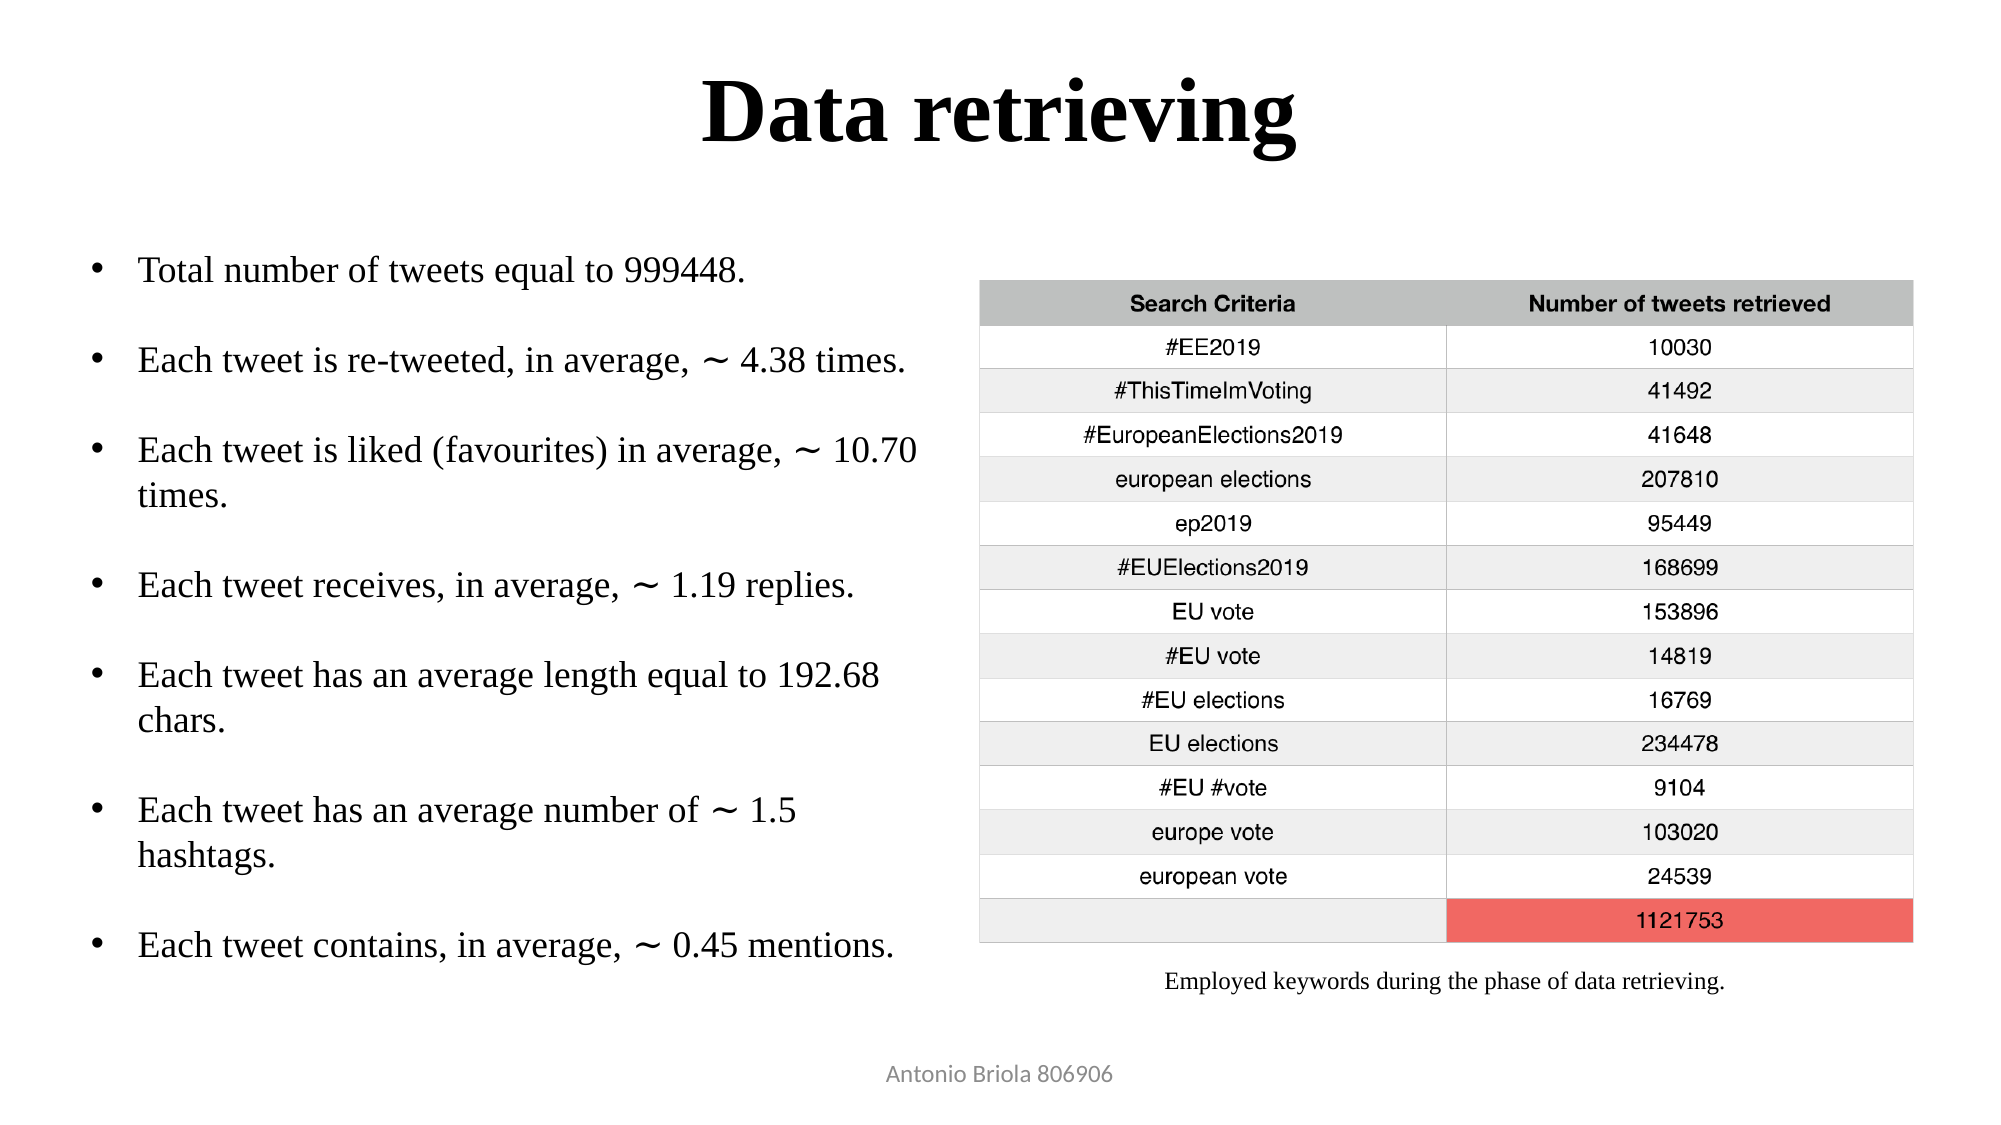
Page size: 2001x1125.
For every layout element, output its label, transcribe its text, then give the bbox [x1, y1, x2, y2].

text_box Total number of tweets equal to 999448. Each tweet is re-tweeted, in average, ∼ 4.38 times. Each tweet is liked (favourites) in average, ∼ 10.70 times. Each tweet receives, in average, ∼ 1.19 replies. Each tweet has an average length equal to 192.68 chars. Each tweet has an average number of ∼ 1.5 hashtags. Each tweet contains, in average, ∼ 0.45 mentions. [76, 237, 934, 973]
footer Antonio Briola 806906 [662, 1042, 1338, 1103]
picture [966, 260, 1924, 958]
text_box Employed keywords during the phase of data retrieving. [1091, 958, 1799, 1003]
title Data retrieving [137, 48, 1863, 176]
